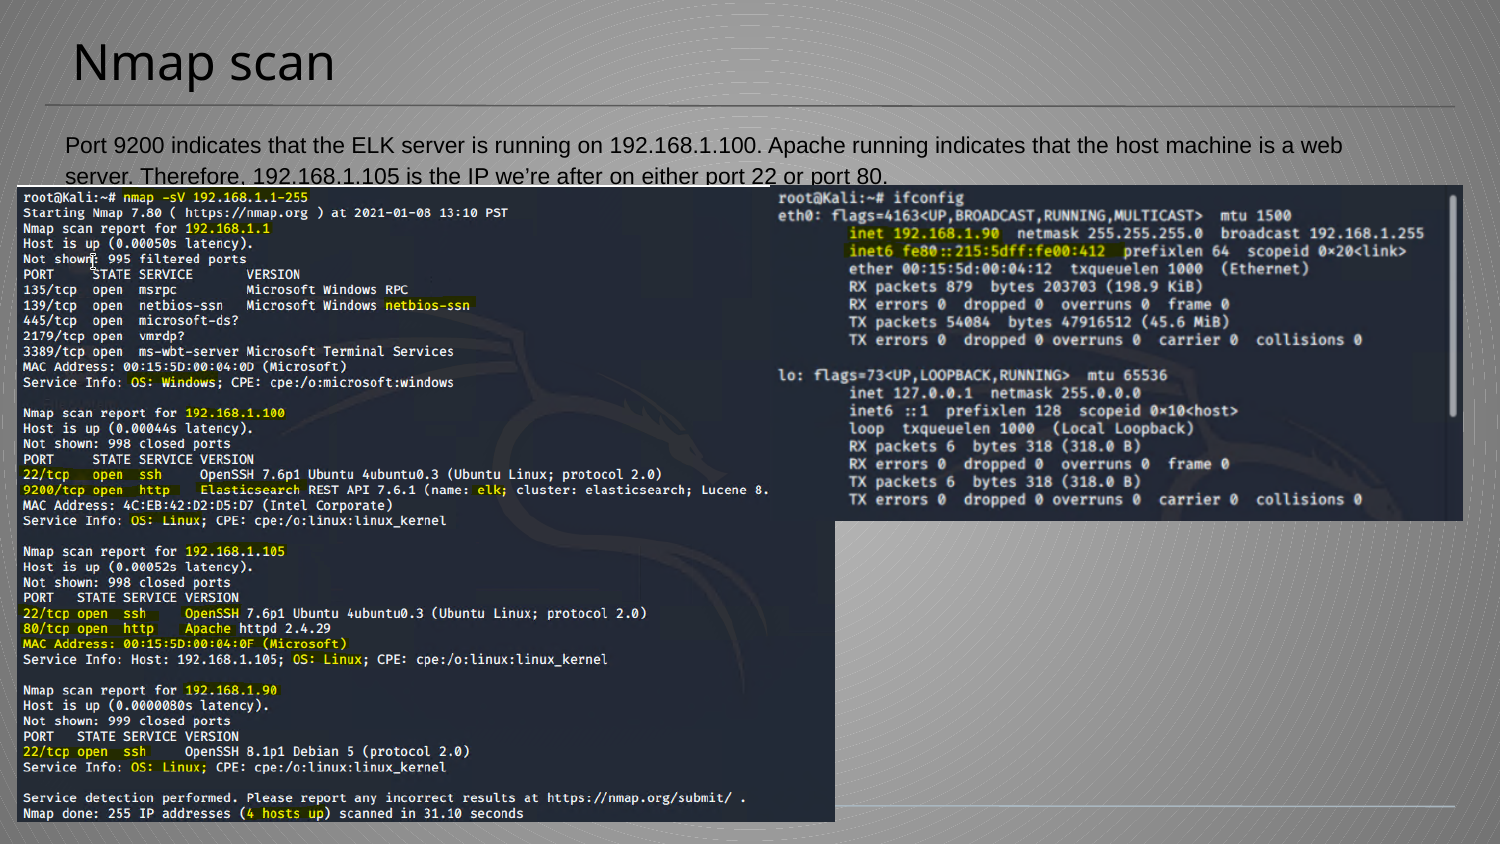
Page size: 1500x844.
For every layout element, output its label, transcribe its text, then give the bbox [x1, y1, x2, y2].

picture [17, 184, 1464, 822]
title Nmap scan [0, 0, 1500, 88]
list Port 9200 indicates that the ELK server is running on 192.168.1.100. Apache running indicates that the host machine is a web server. Therefore, 192.168.1.105 is the IP we’re after on either port 22 or port 80. [0, 126, 1490, 807]
